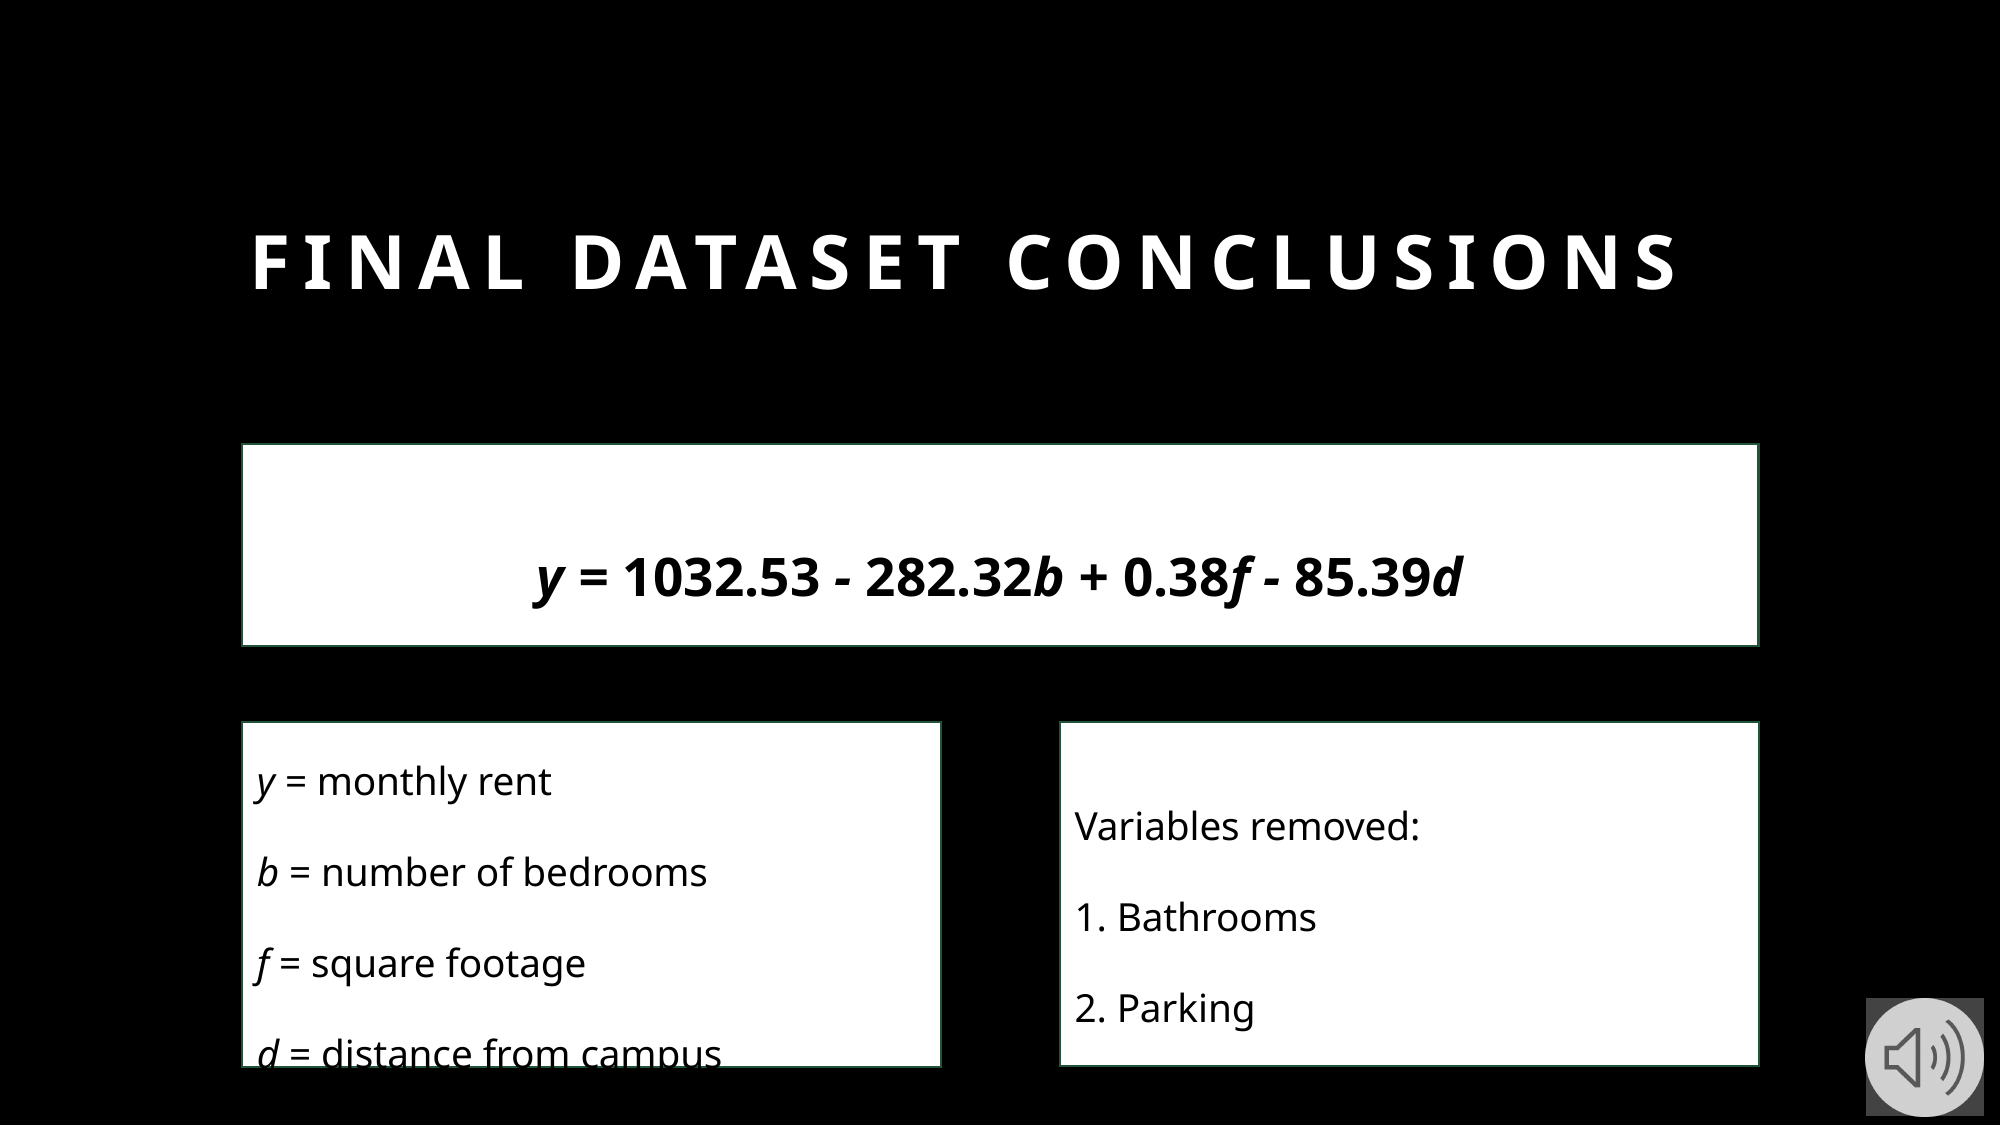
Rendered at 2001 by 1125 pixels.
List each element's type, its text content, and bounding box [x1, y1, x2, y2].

text_box y = 1032.53 - 282.32b + 0.38f - 85.39d [241, 443, 1760, 647]
text_box y = monthly rent b = number of bedrooms f = square footage d = distance from campus [241, 721, 942, 1068]
text_box Variables removed: 1. Bathrooms 2. Parking [1059, 721, 1760, 1067]
picture [1864, 997, 1985, 1118]
title Final Dataset Conclusions [234, 171, 1750, 313]
